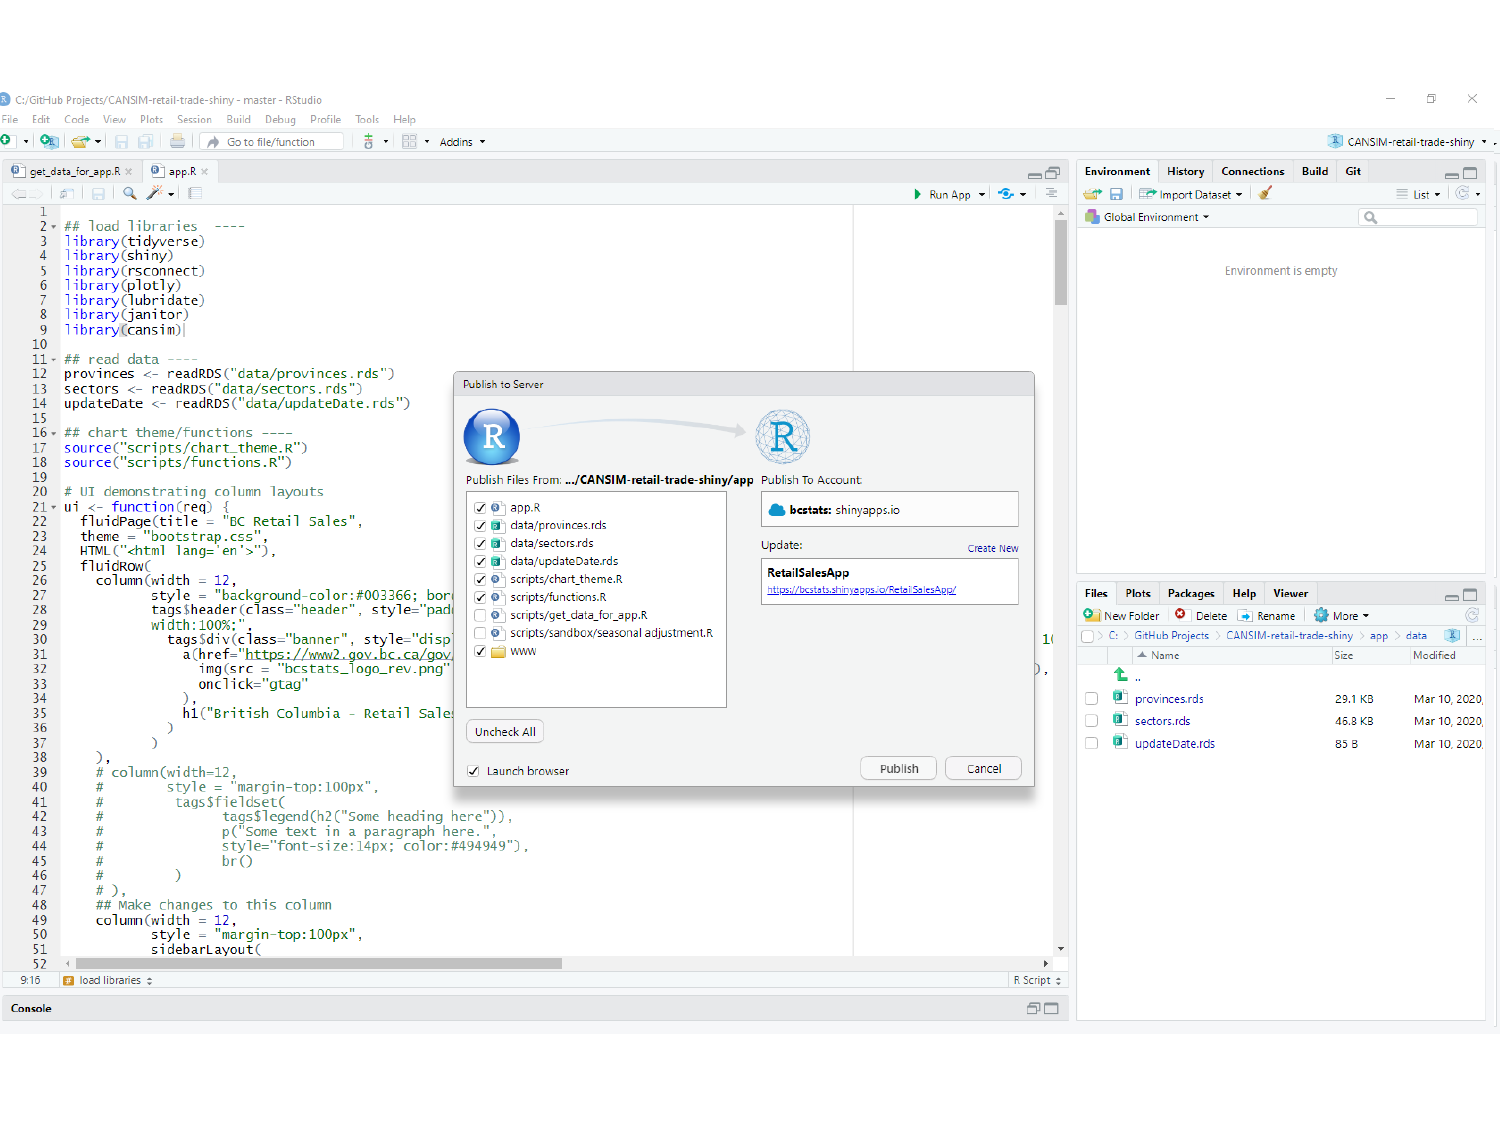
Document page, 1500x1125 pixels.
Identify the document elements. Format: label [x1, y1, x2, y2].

picture [0, 89, 1500, 1034]
